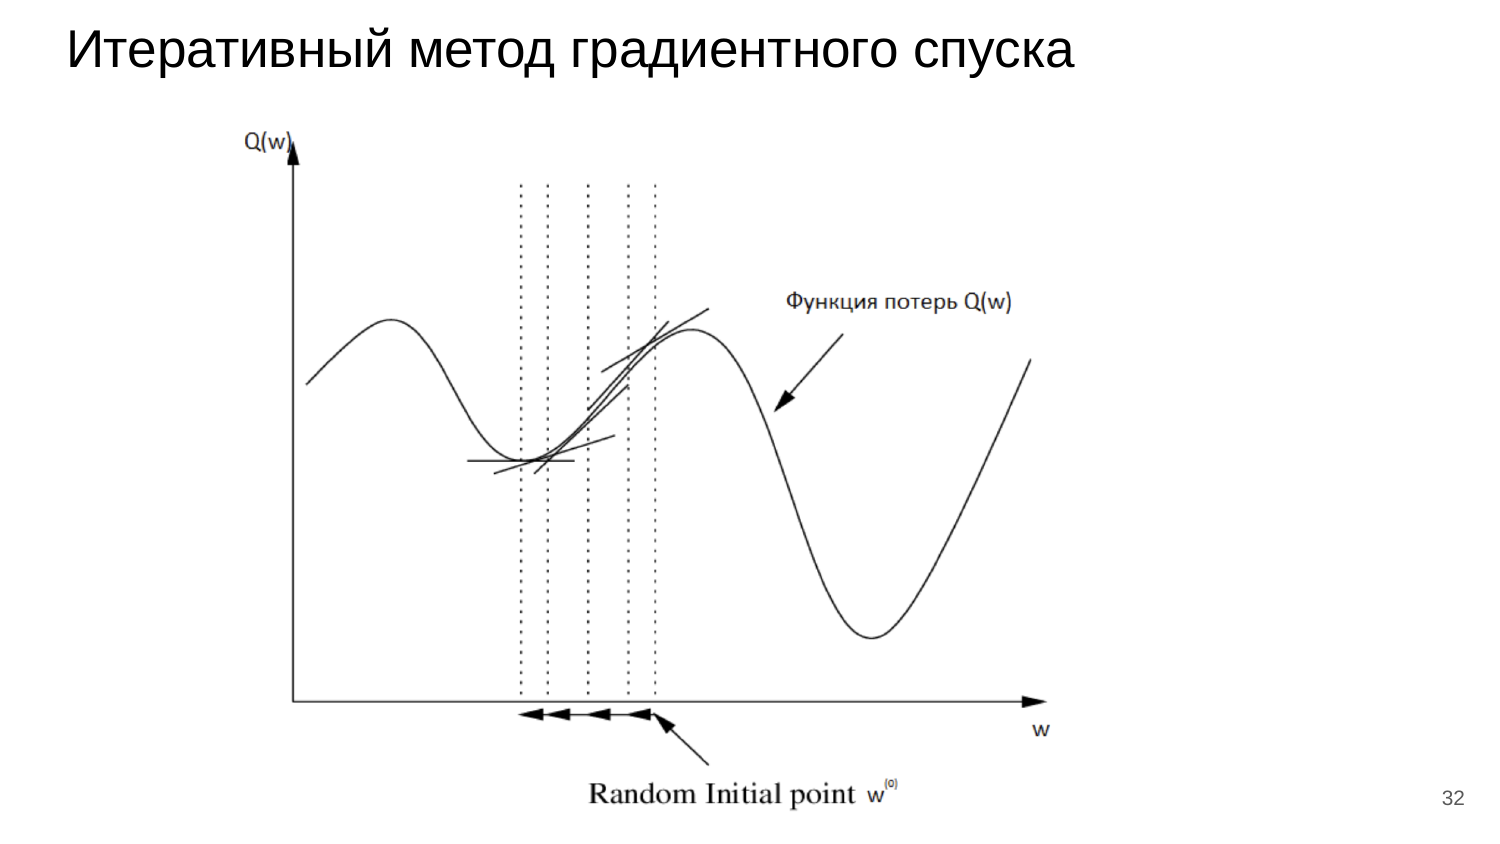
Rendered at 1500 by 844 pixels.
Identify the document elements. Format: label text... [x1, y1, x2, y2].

title Итеративный метод градиентного спуска [51, 0, 1449, 94]
slide_number ‹#› [1389, 764, 1480, 830]
picture [234, 110, 1080, 823]
